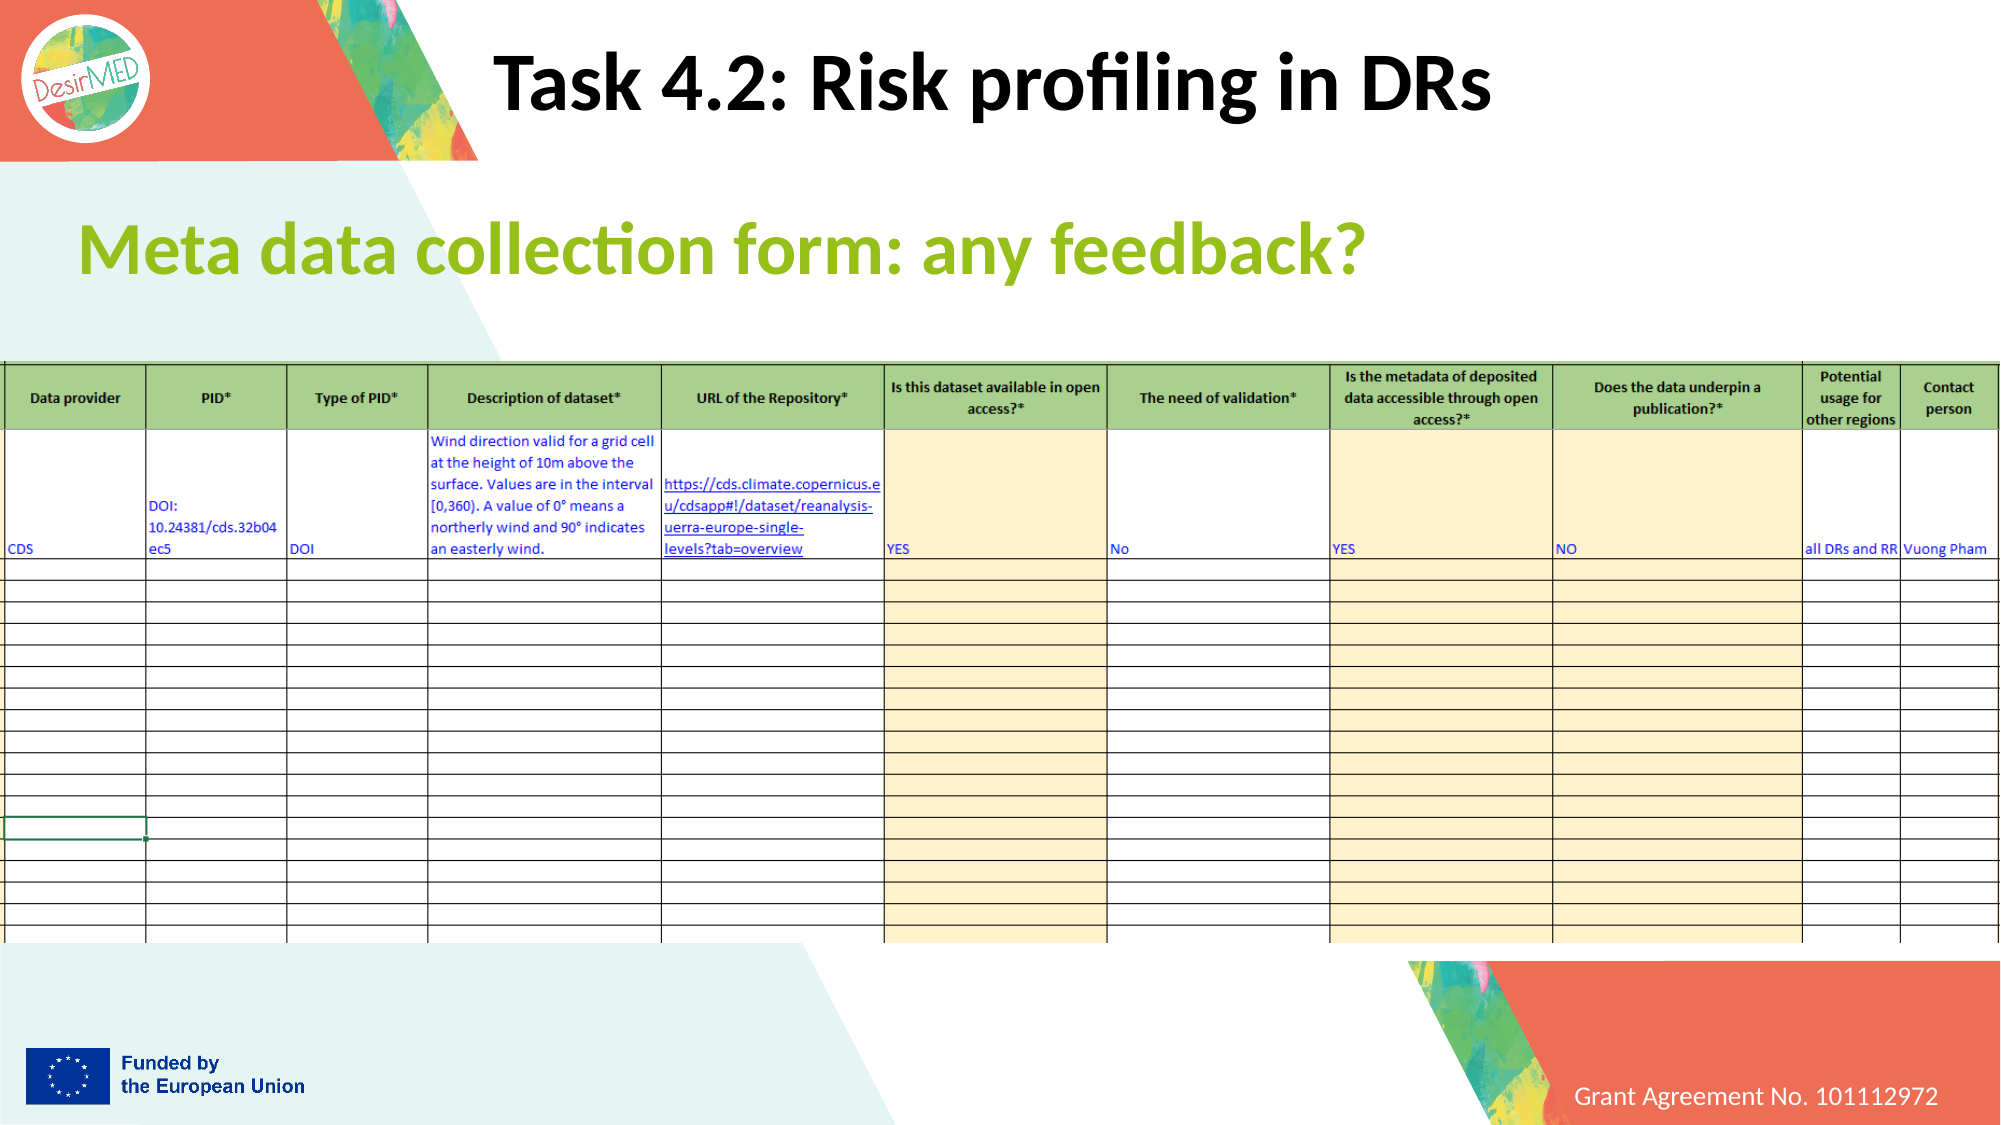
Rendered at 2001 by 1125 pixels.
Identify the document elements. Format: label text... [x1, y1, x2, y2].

picture [33, 25, 139, 131]
text_box Meta data collection form: any feedback? [62, 191, 2000, 297]
picture [1407, 961, 1571, 1125]
picture [21, 1043, 316, 1109]
picture [0, 361, 2000, 943]
title Task 4.2: Risk profiling in DRs [478, 3, 1897, 164]
picture [316, 0, 478, 161]
